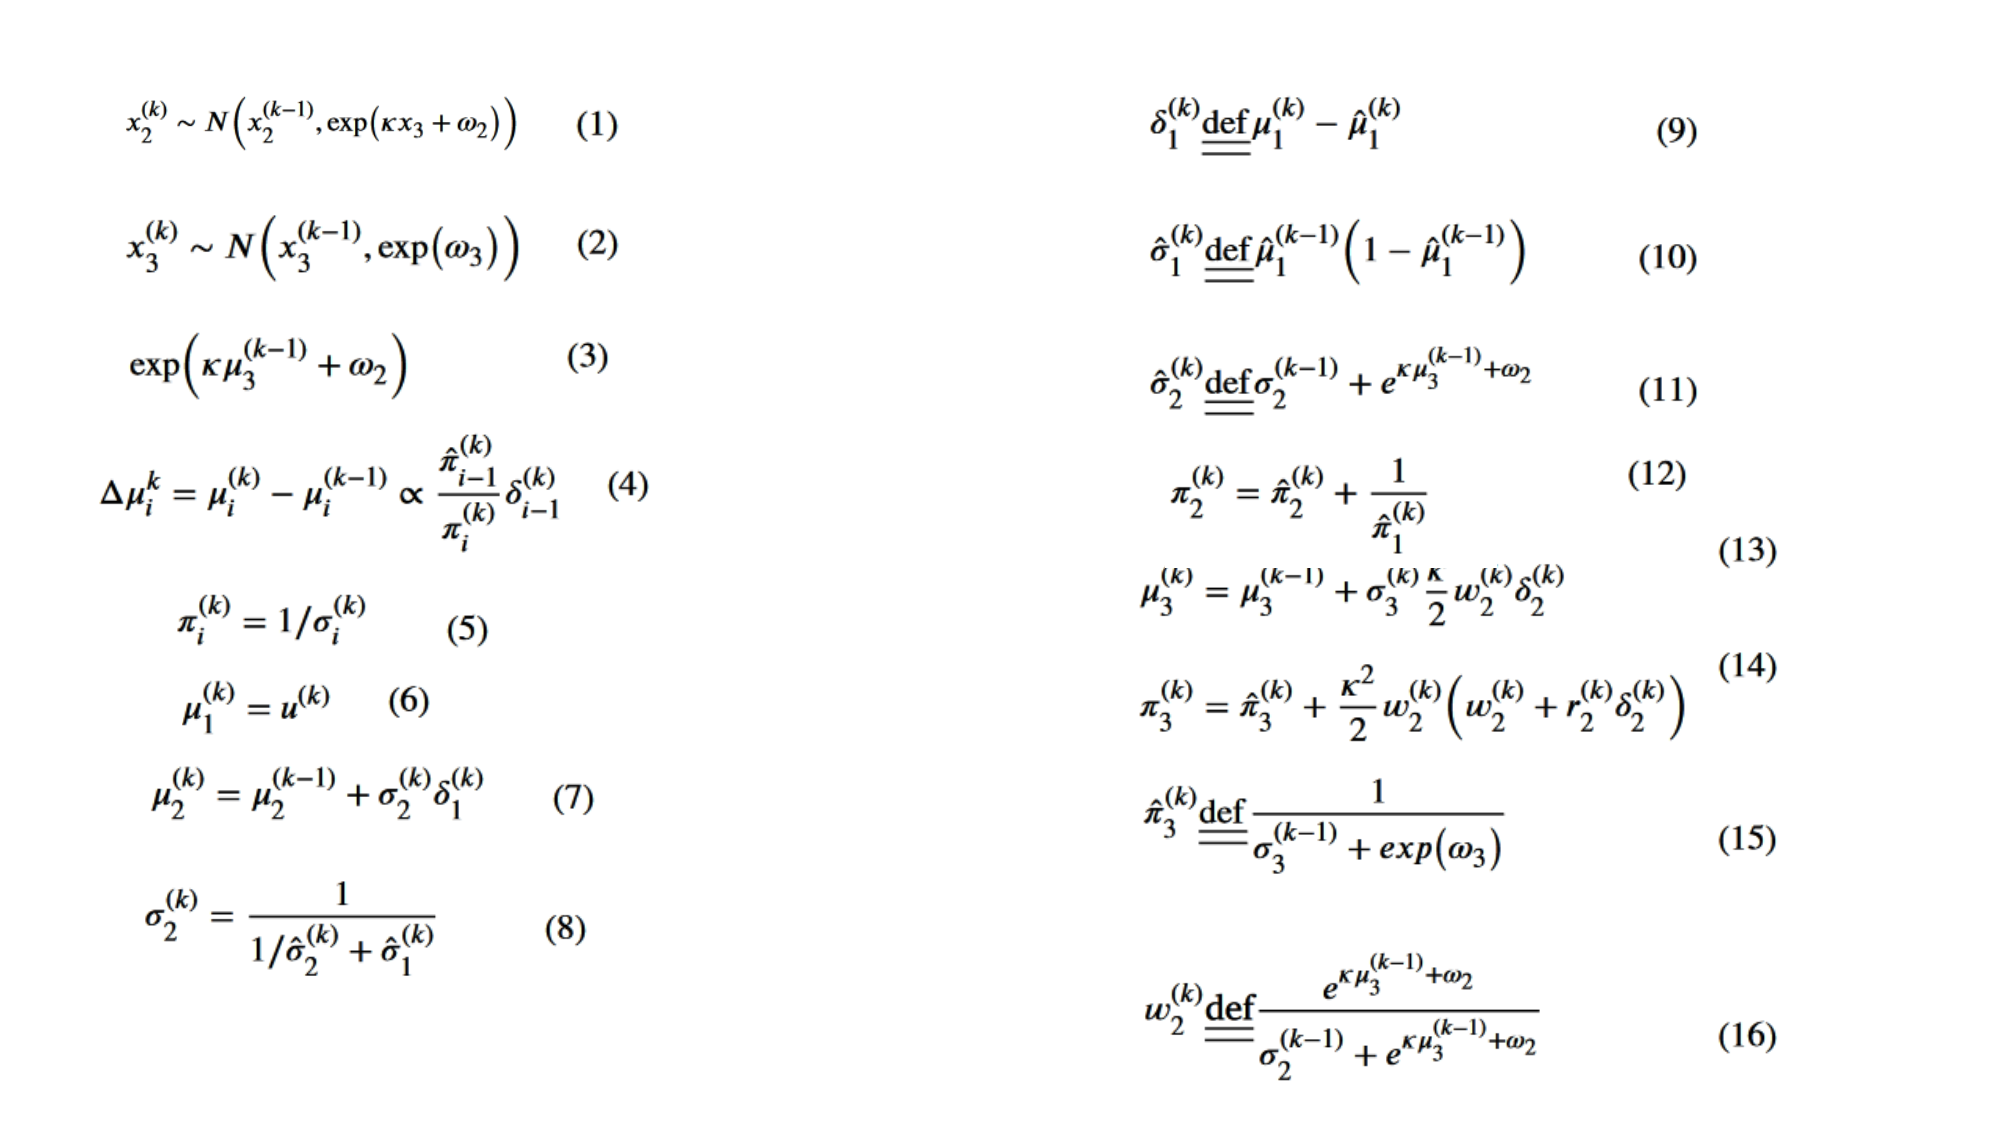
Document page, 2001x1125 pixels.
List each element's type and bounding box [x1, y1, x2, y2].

picture [142, 581, 604, 846]
picture [115, 319, 439, 420]
picture [547, 322, 633, 388]
picture [1126, 99, 1821, 1107]
picture [119, 855, 503, 1009]
picture [115, 83, 548, 163]
picture [571, 215, 633, 278]
picture [1126, 82, 1610, 441]
picture [567, 90, 633, 156]
picture [539, 887, 604, 966]
picture [92, 424, 665, 578]
picture [119, 192, 534, 301]
